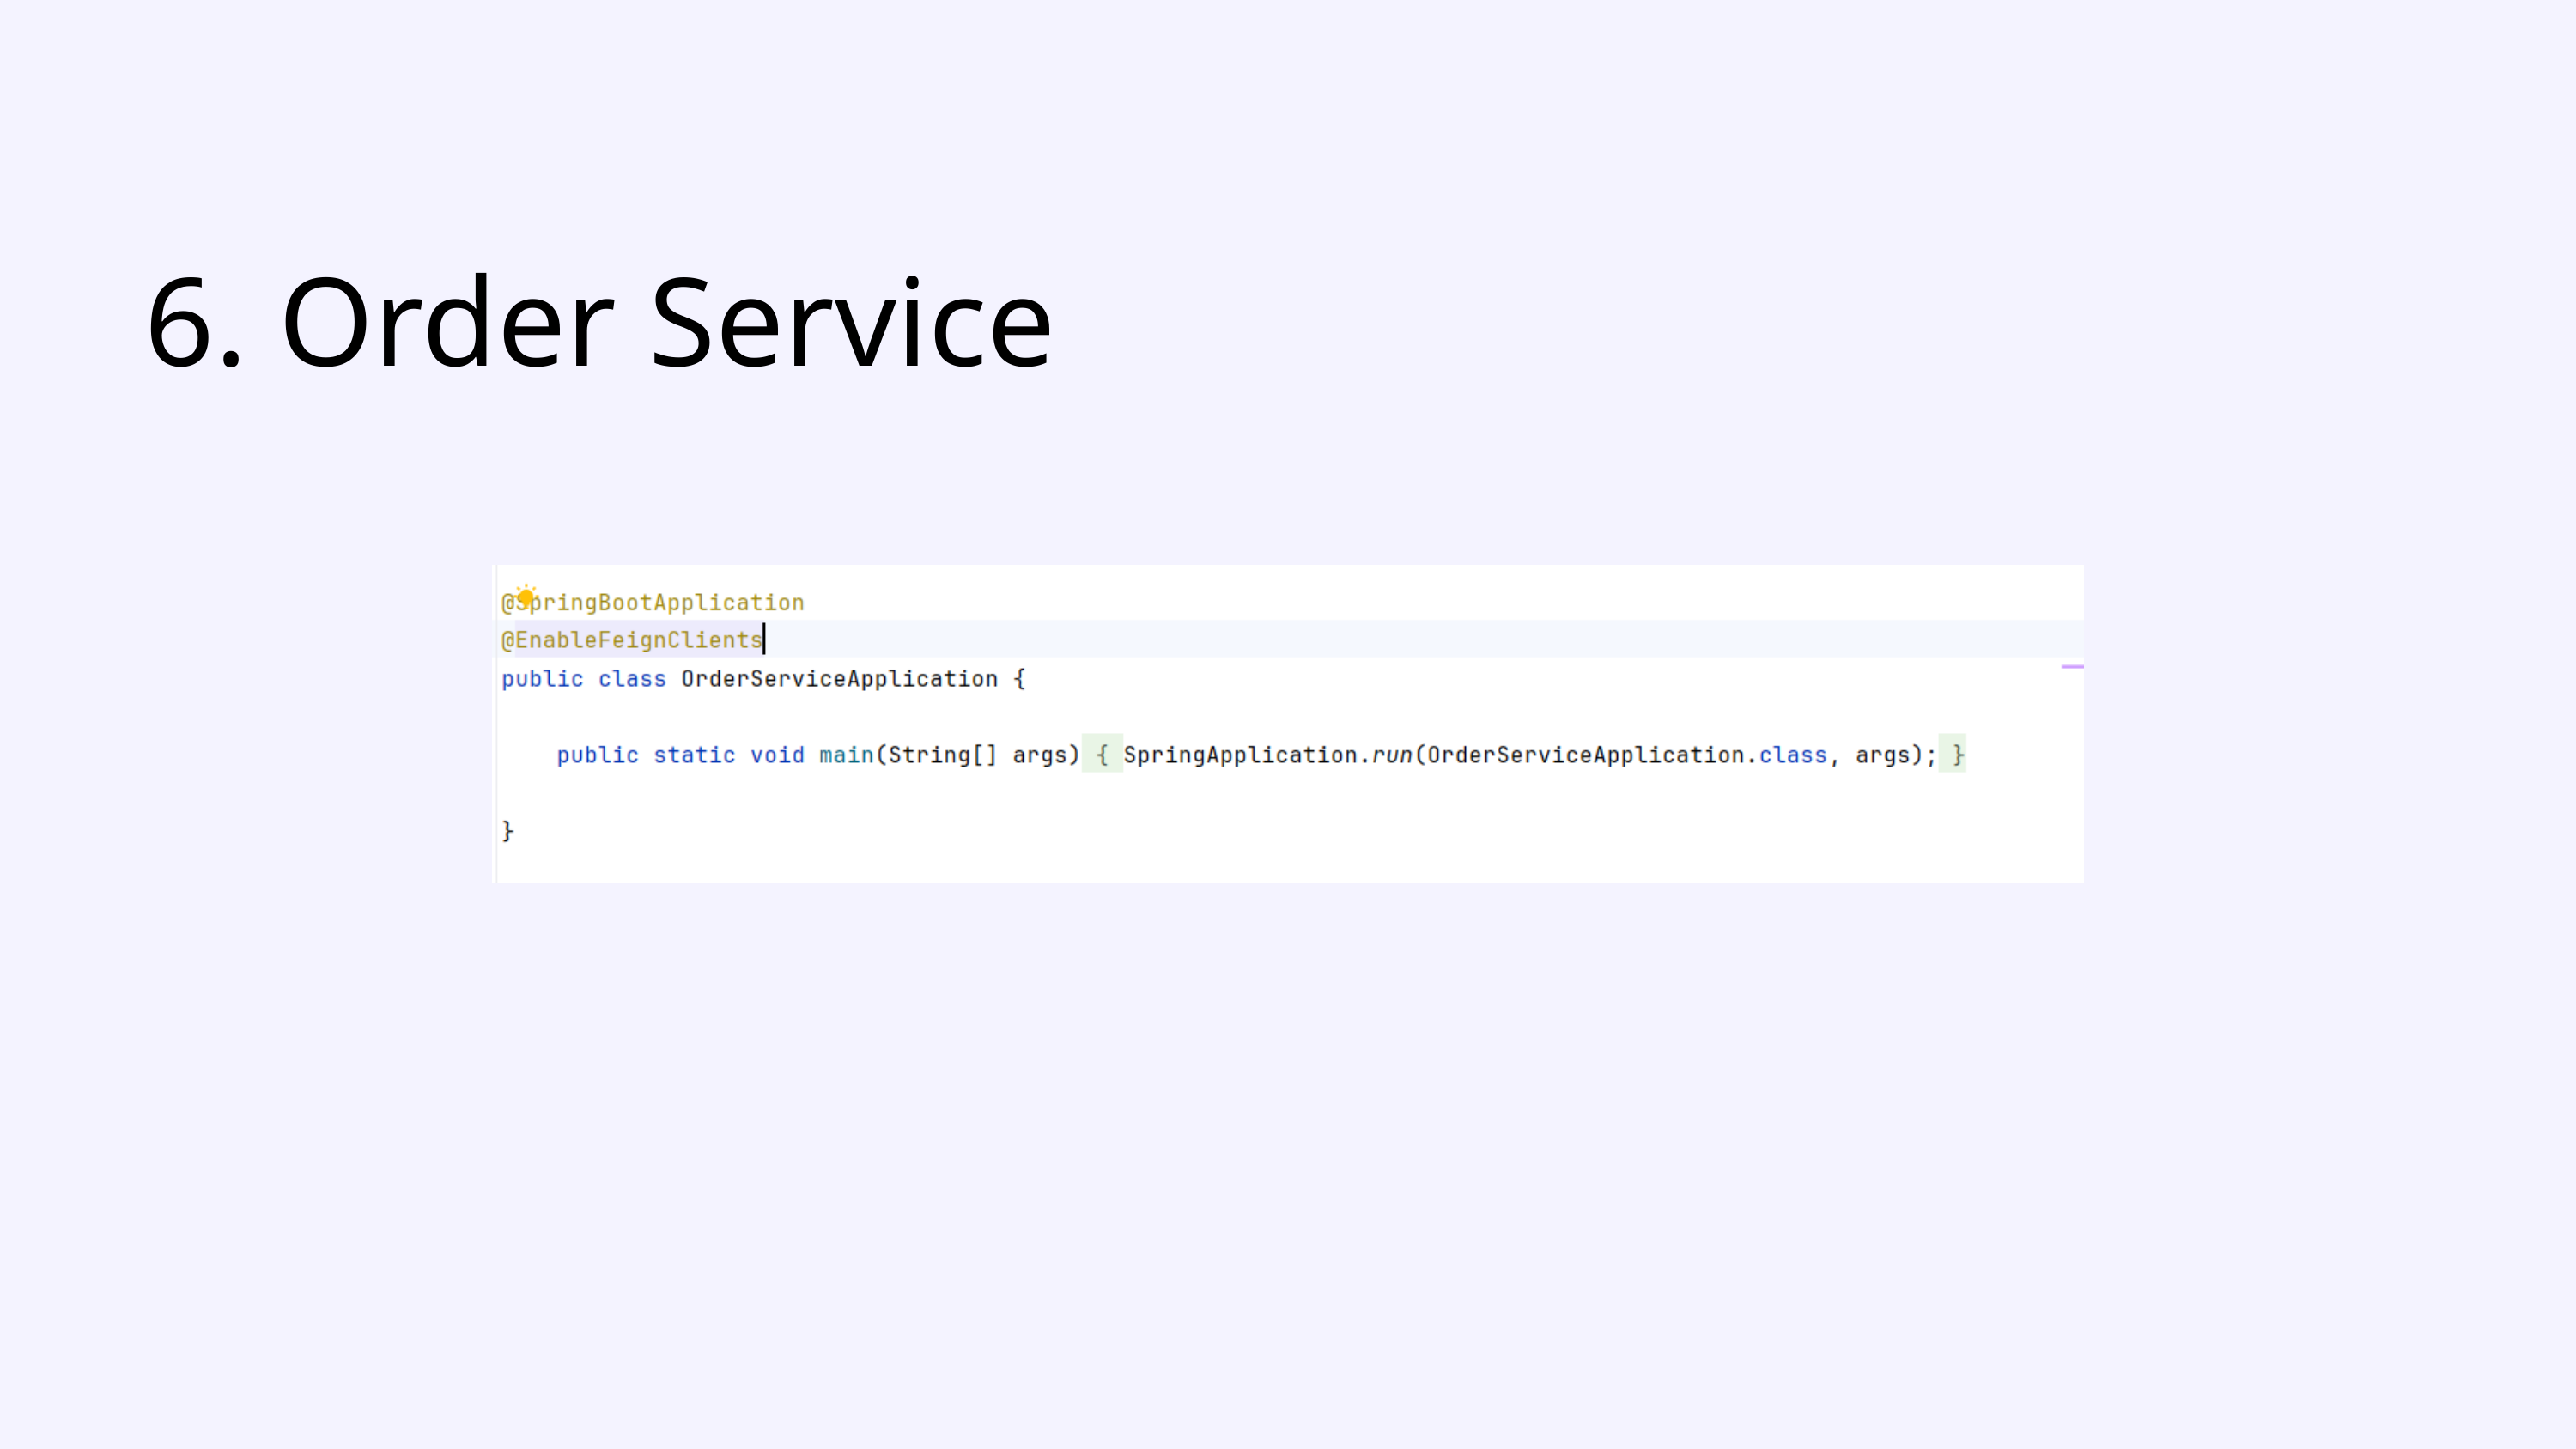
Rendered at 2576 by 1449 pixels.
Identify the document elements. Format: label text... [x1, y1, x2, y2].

text_box 6. Order Service [144, 243, 2049, 391]
text_box [492, 565, 2084, 884]
